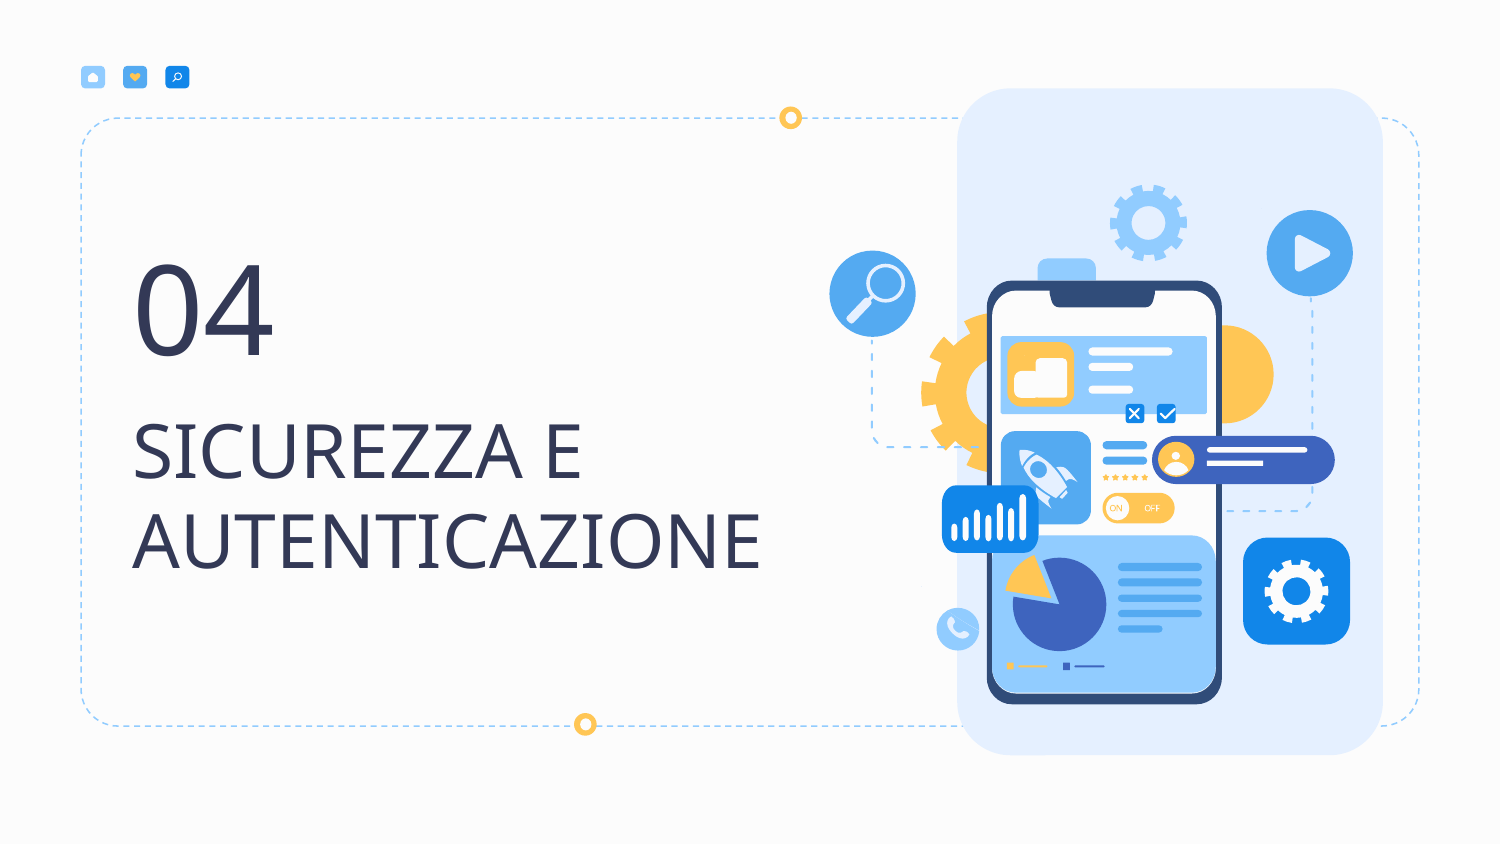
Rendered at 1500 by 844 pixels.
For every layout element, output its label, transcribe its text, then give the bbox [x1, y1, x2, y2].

title 04 [116, 257, 405, 396]
title SICUREZZA E AUTENTICAZIONE [116, 389, 824, 587]
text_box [829, 88, 1384, 756]
